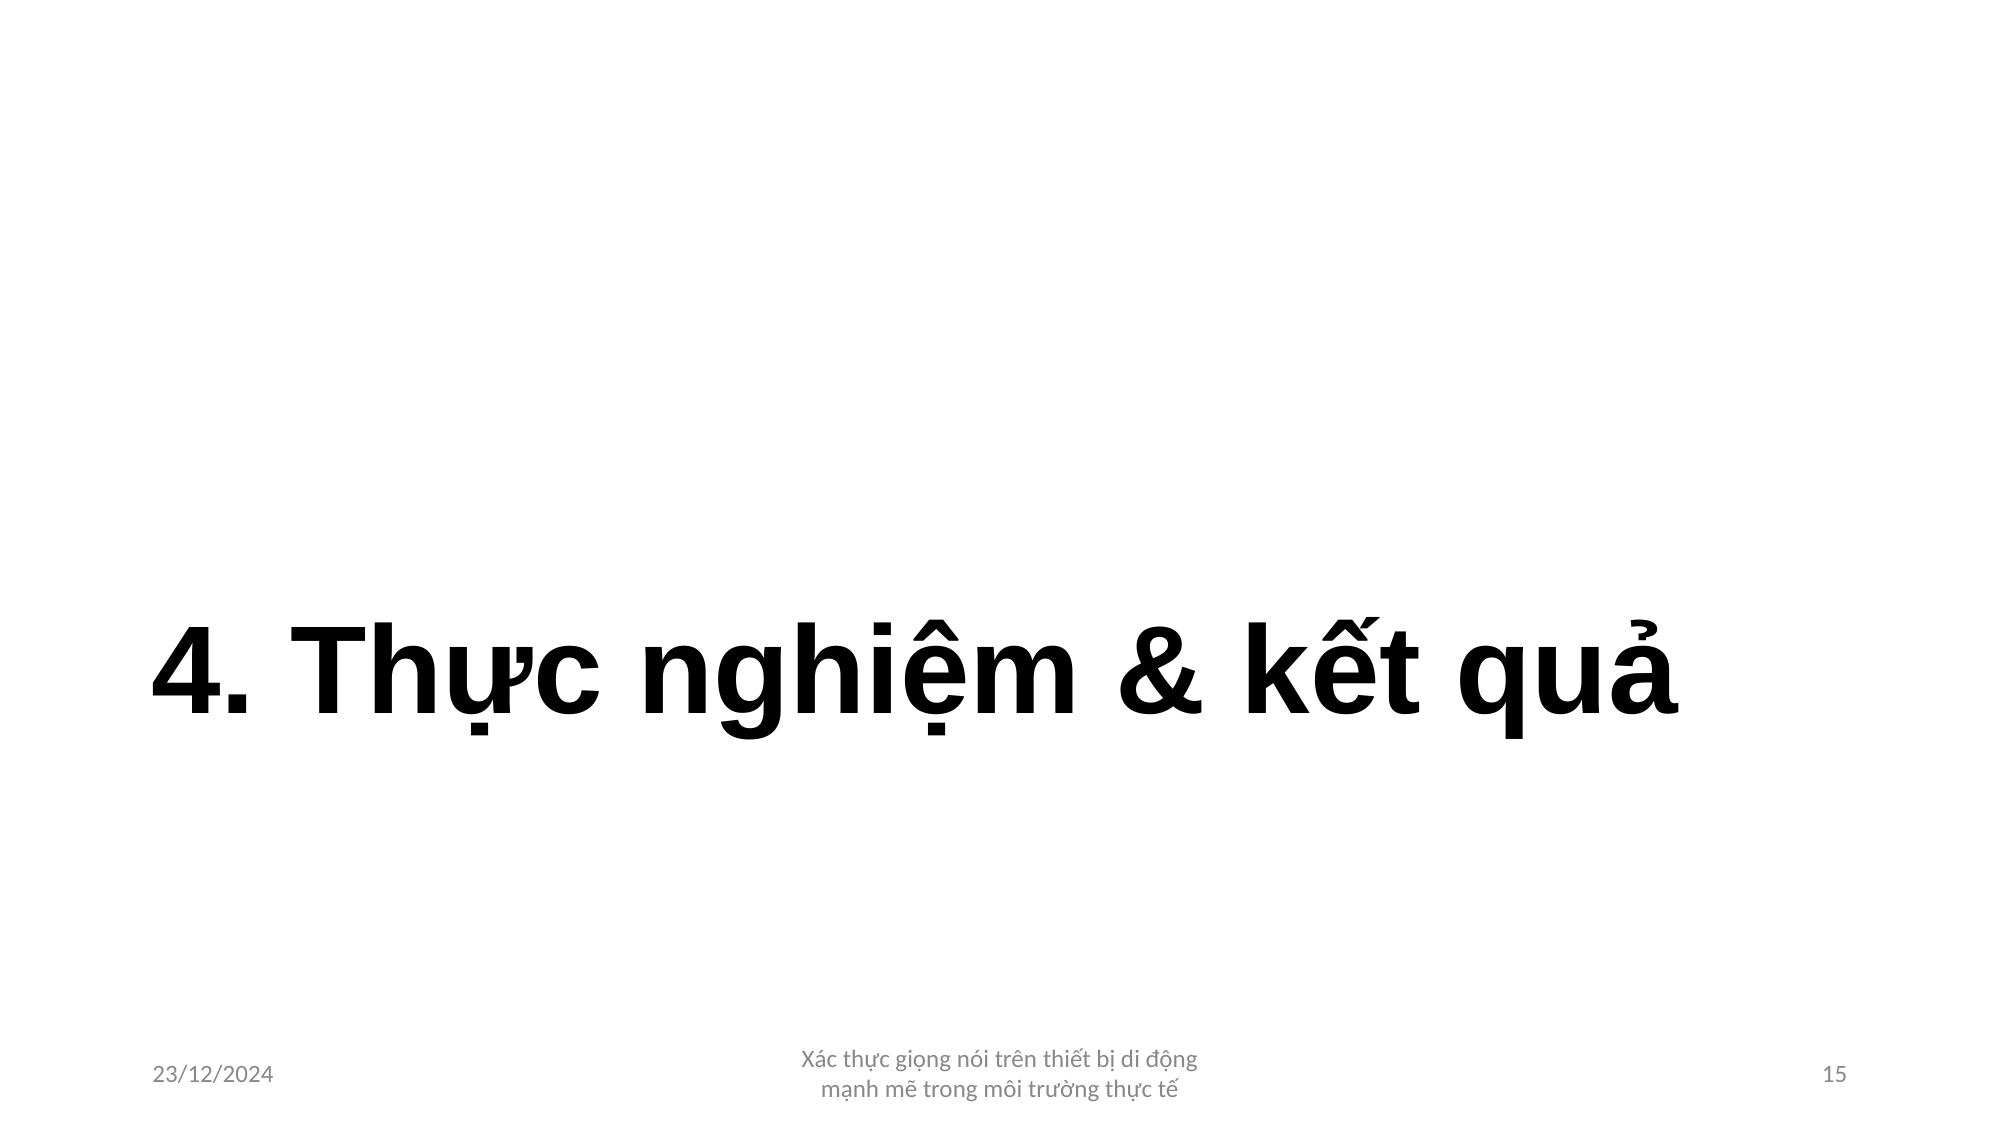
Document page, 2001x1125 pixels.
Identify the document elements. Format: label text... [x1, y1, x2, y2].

footer Xác thực giọng nói trên thiết bị di động mạnh mẽ trong môi trường thực tế [662, 1042, 1338, 1103]
slide_number 15 [1412, 1042, 1863, 1103]
title 4. Thực nghiệm & kết quả [136, 280, 1862, 749]
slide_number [137, 1042, 588, 1103]
